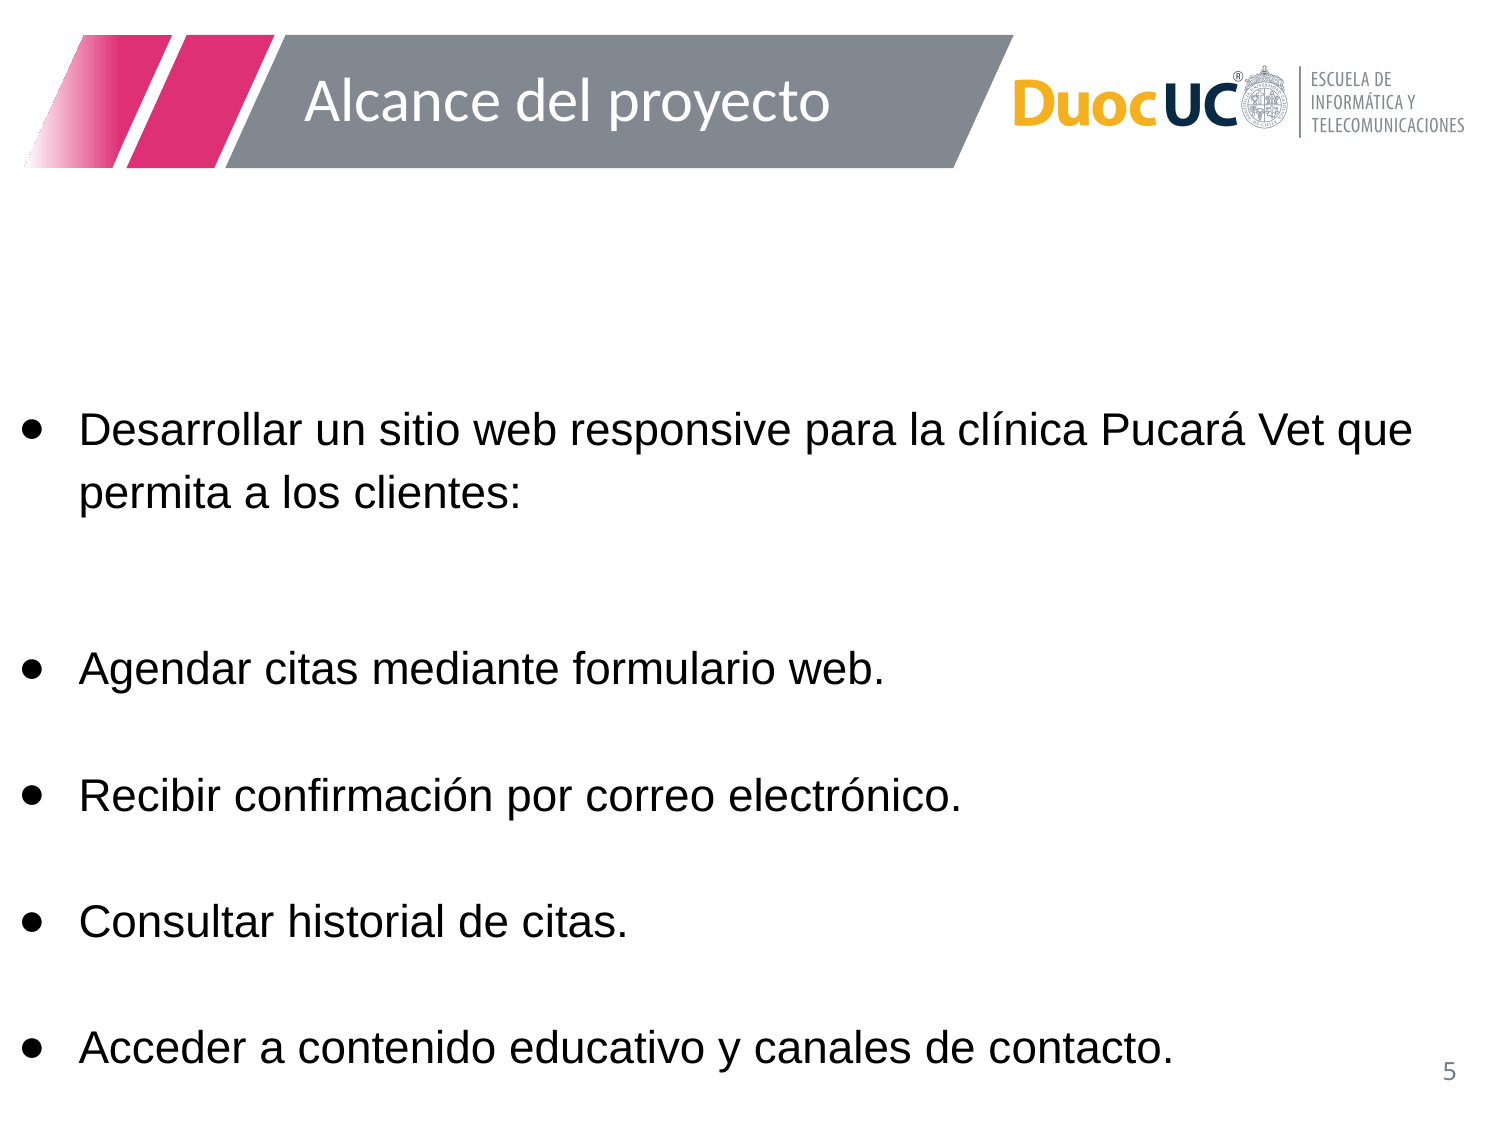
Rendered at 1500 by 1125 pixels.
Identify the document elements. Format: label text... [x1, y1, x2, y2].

list Desarrollar un sitio web responsive para la clínica Pucará Vet que permita a los clientes: Agendar citas mediante formulario web. Recibir confirmación por correo electrónico. Consultar historial de citas. Acceder a contenido educativo y canales de contacto. [0, 215, 1452, 1059]
title Alcance del proyecto [289, 34, 993, 169]
picture [1013, 63, 1465, 140]
